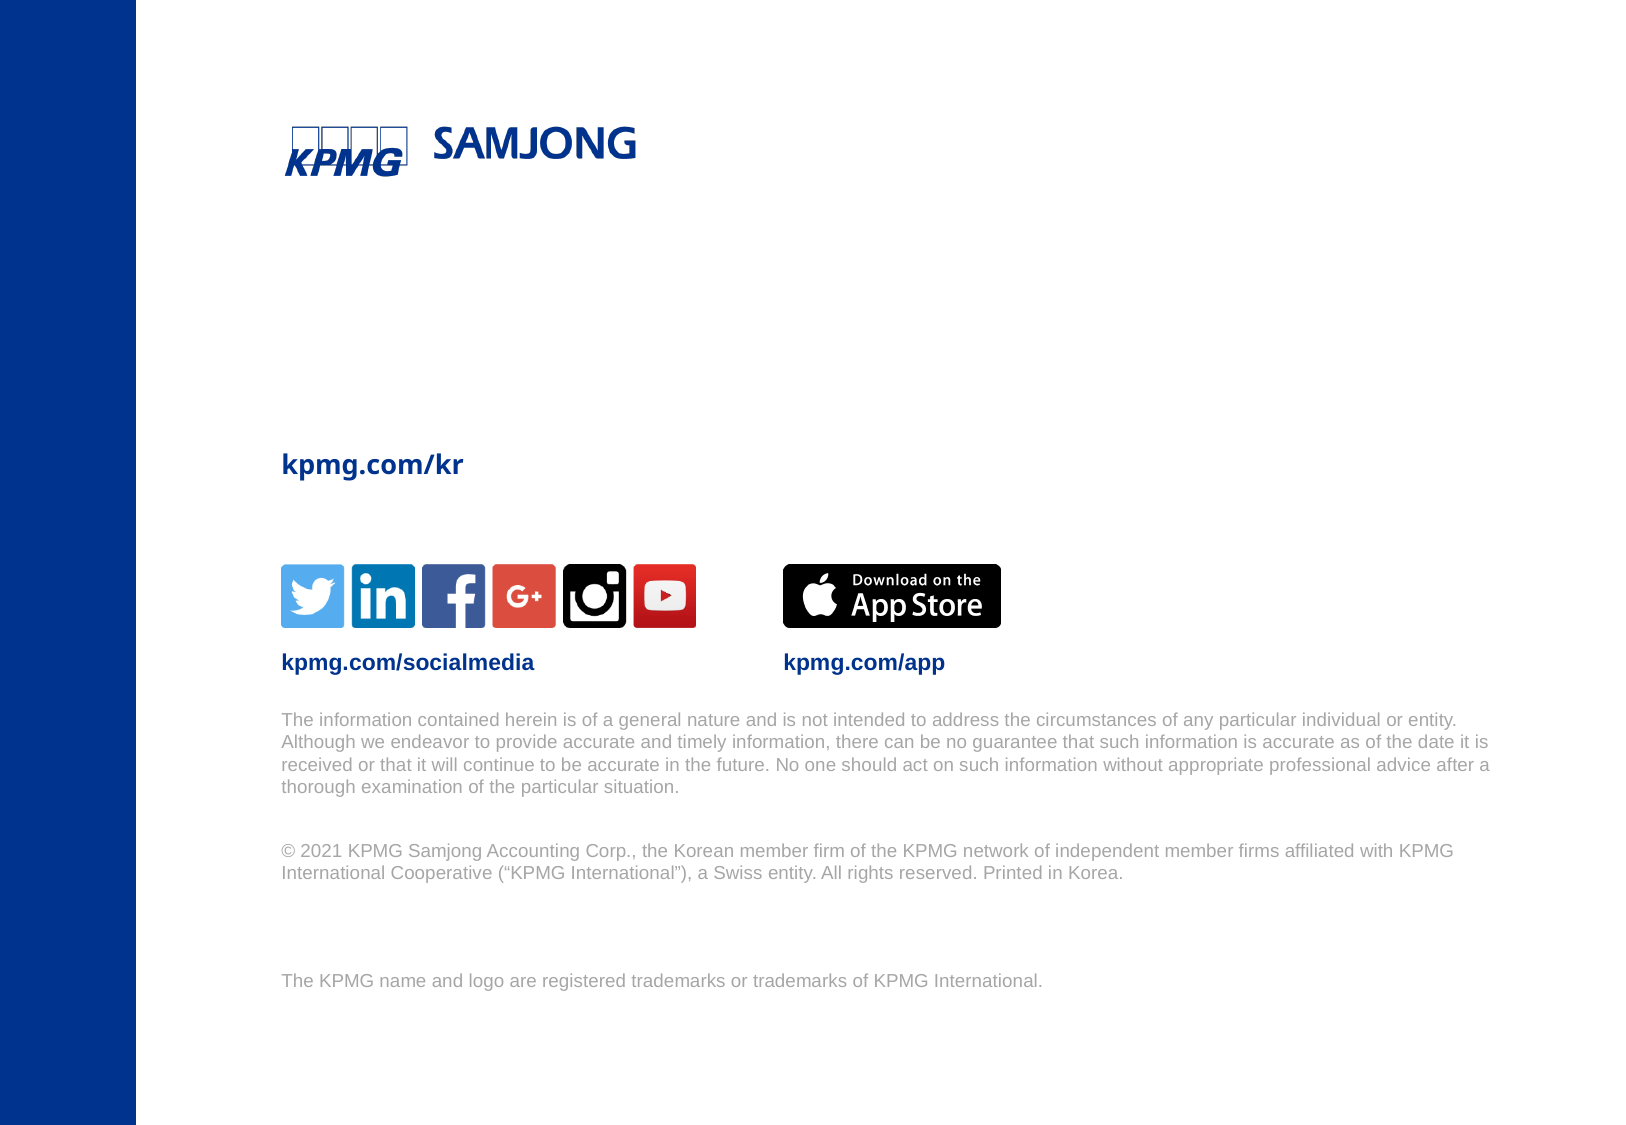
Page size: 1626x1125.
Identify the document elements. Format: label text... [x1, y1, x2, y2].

list kpmg.com/socialmedia [281, 647, 619, 668]
picture [377, 588, 405, 618]
picture [783, 564, 1001, 628]
picture [413, 564, 696, 628]
list The information contained herein is of a general nature and is not intended to address the circumstances of any particular individual or entity. Although we endeavor to provide accurate and timely information, there can be no guarantee that such information is accurate as of the date it is received or that it will continue to be accurate in the future. No one should act on such information without appropriate professional advice after a thorough examination of the particular situation. [281, 707, 1492, 799]
picture [361, 574, 371, 584]
picture [281, 564, 353, 628]
picture [271, 87, 649, 215]
picture [361, 589, 370, 618]
list The KPMG name and logo are registered trademarks or trademarks of KPMG International. [281, 968, 1492, 988]
list kpmg.com/app [783, 647, 1120, 668]
list © 2021 KPMG Samjong Accounting Corp., the Korean member firm of the KPMG network of independent member firms affiliated with KPMG International Cooperative (“KPMG International”), a Swiss entity. All rights reserved. Printed in Korea. [281, 838, 1492, 930]
